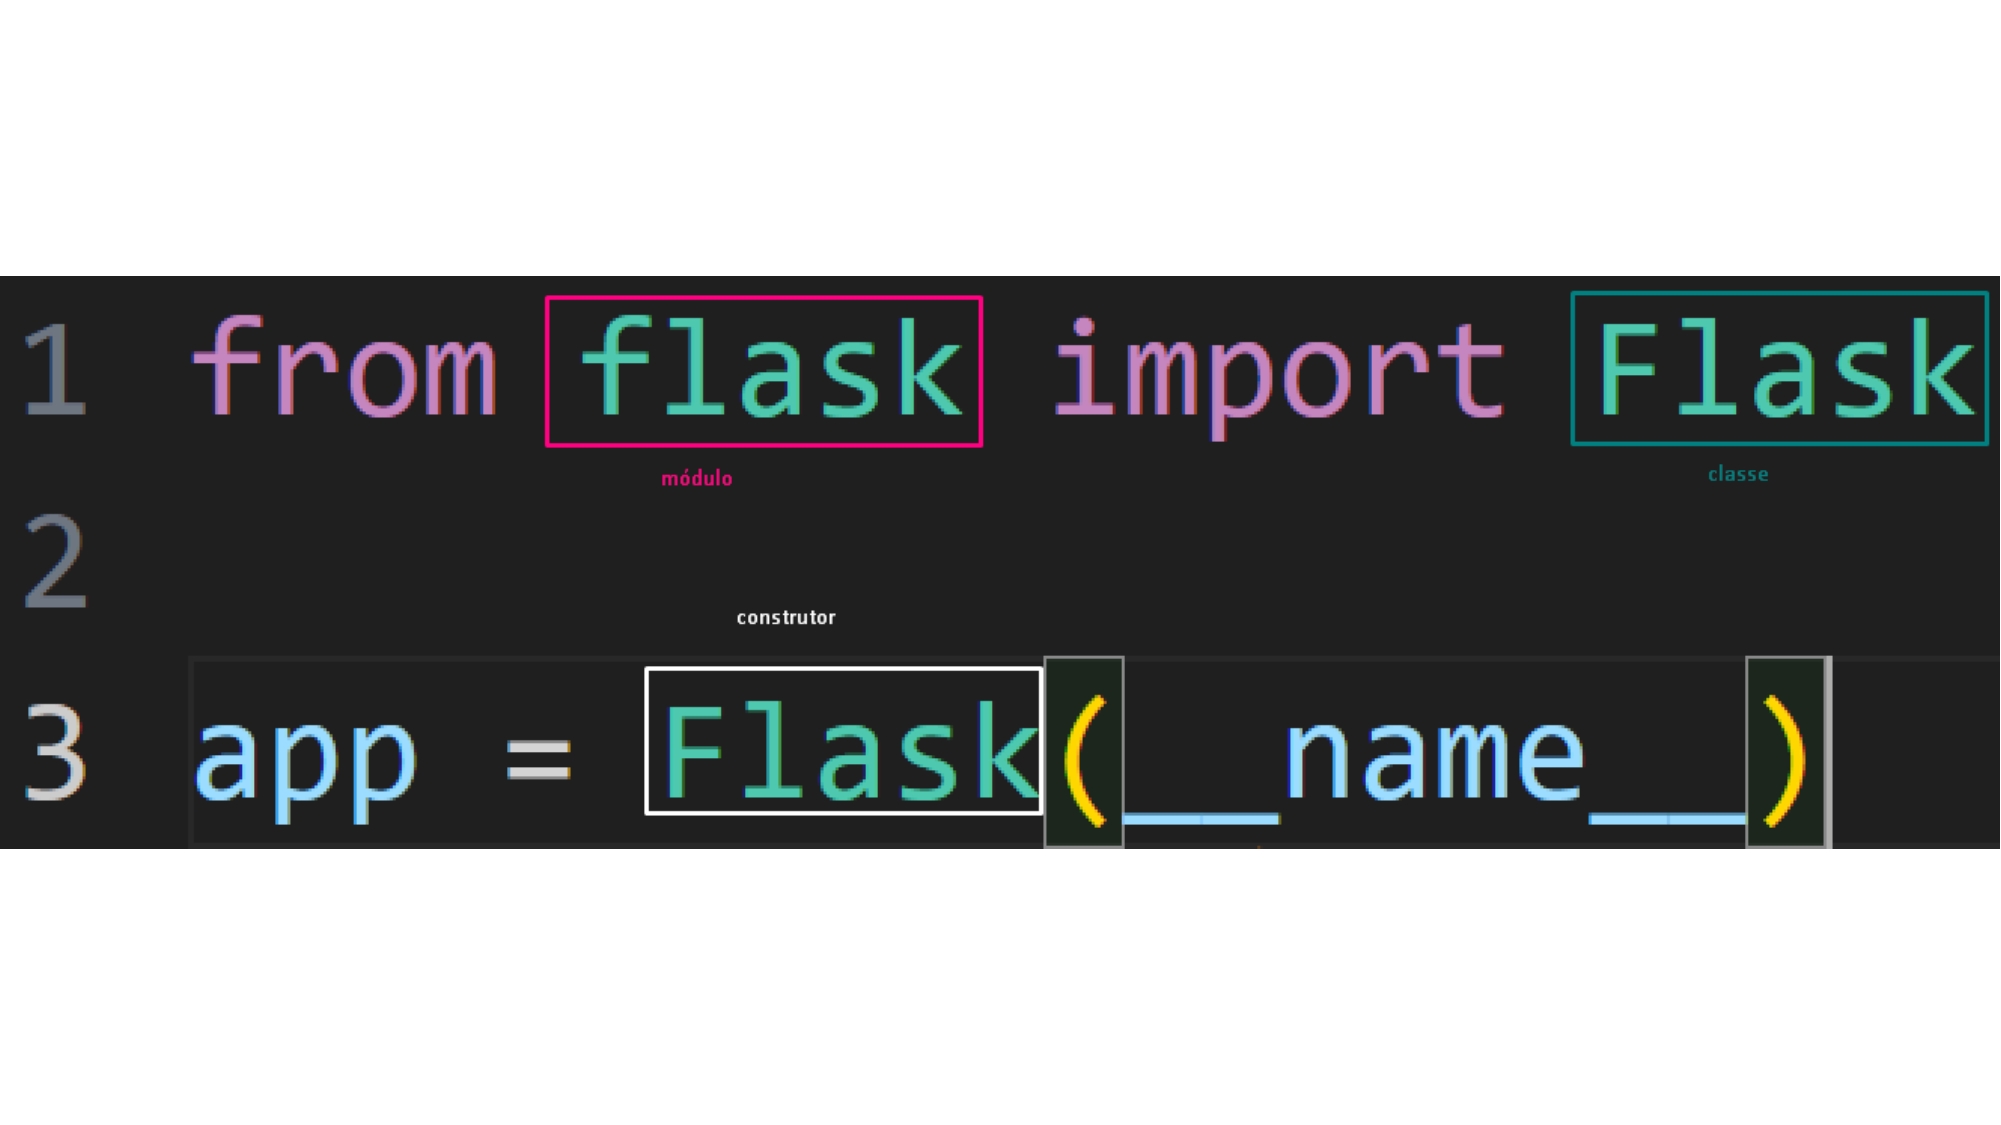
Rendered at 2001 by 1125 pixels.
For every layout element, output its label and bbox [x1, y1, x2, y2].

picture [0, 276, 2000, 849]
